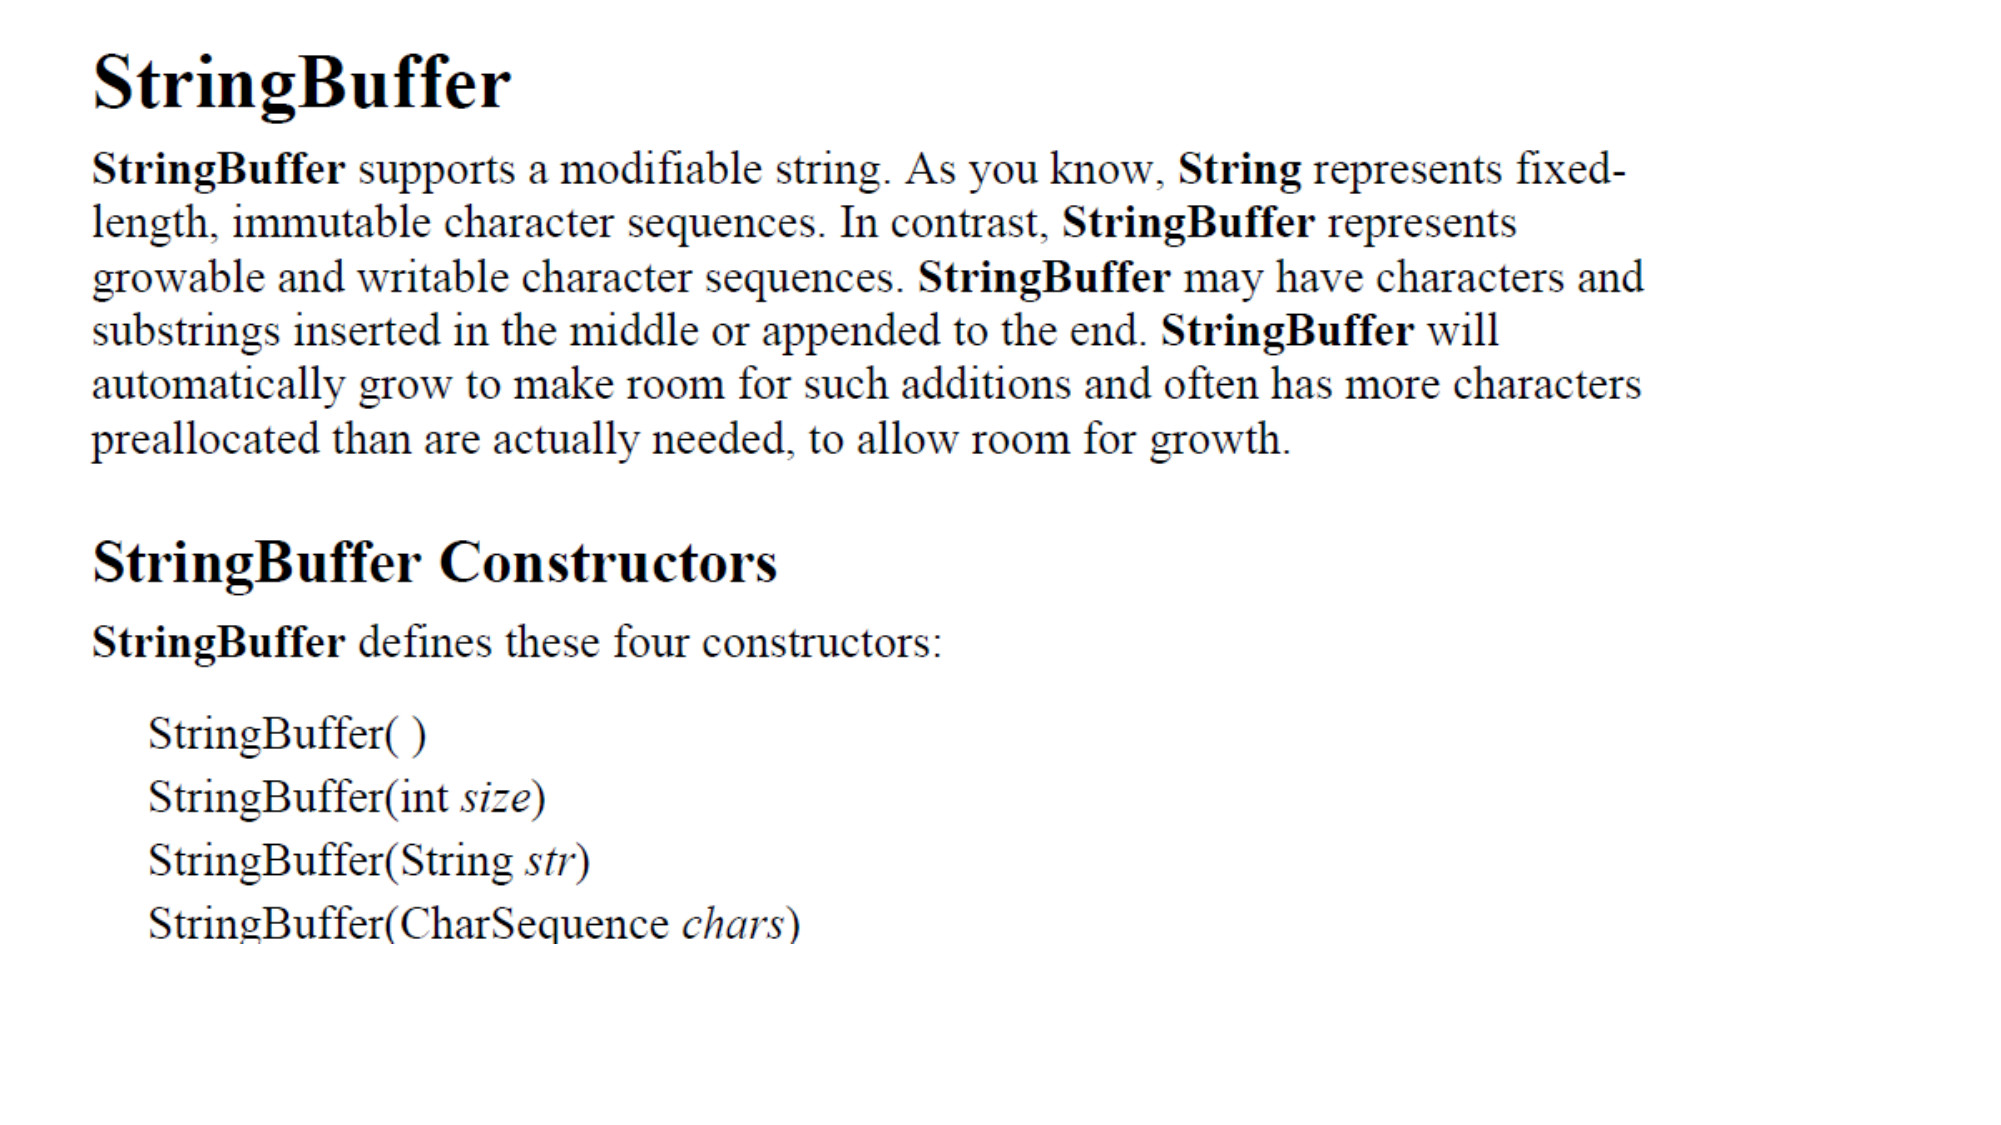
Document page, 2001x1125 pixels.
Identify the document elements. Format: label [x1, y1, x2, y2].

picture [54, 29, 1665, 944]
